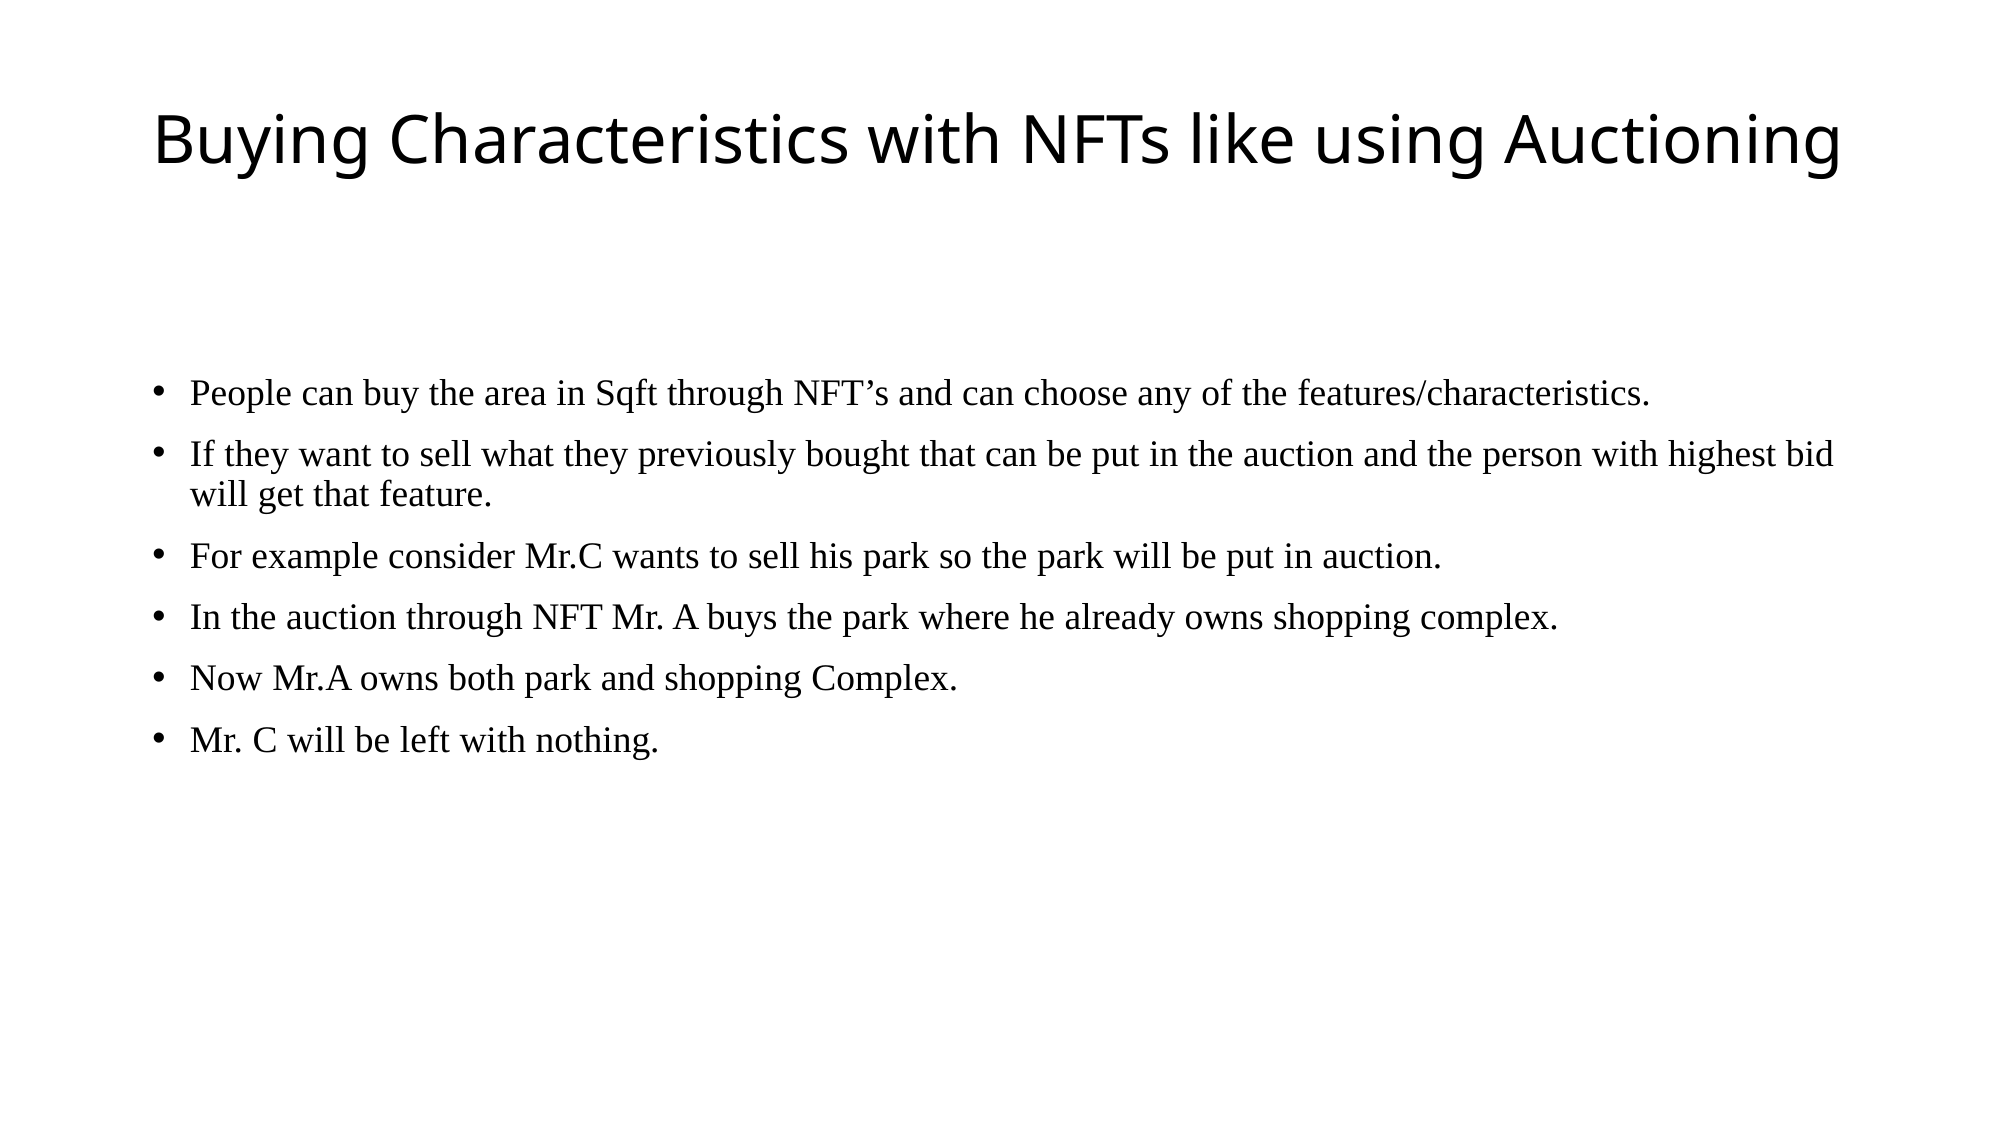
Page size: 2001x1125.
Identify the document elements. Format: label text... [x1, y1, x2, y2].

title Buying Characteristics with NFTs like using Auctioning [137, 96, 1863, 268]
list People can buy the area in Sqft through NFT’s and can choose any of the features/characteristics. If they want to sell what they previously bought that can be put in the auction and the person with highest bid will get that feature. For example consider Mr.C wants to sell his park so the park will be put in auction. In the auction through NFT Mr. A buys the park where he already owns shopping complex. Now Mr.A owns both park and shopping Complex. Mr. C will be left with nothing. [137, 299, 1863, 1014]
